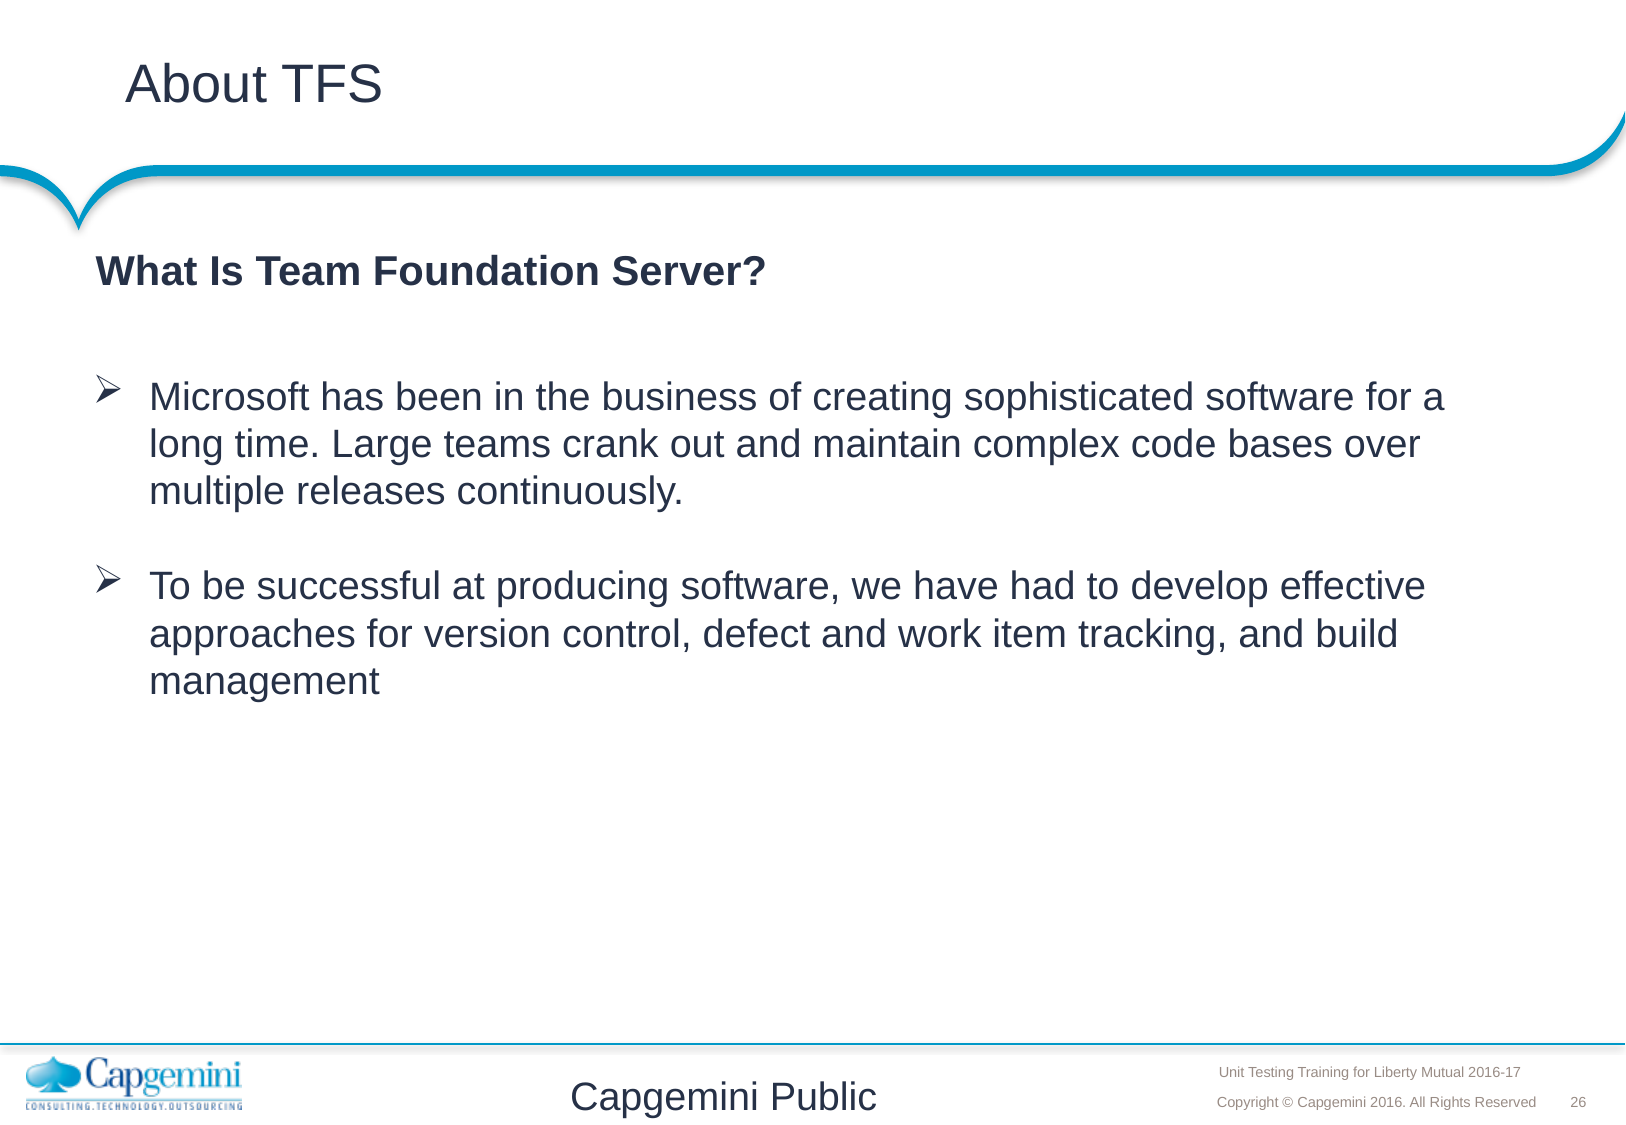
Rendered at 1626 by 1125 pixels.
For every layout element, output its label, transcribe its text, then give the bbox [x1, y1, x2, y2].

title About TFS [76, 0, 1427, 161]
text_box What Is Team Foundation Server? [80, 236, 783, 301]
picture [26, 1056, 242, 1110]
footer Capgemini Public [555, 1063, 1070, 1113]
text_box Microsoft has been in the business of creating sophisticated software for a long time. Large teams crank out and maintain complex code bases over multiple releases continuously. To be successful at producing software, we have had to develop effective approaches for version control, defect and work item tracking, and build management [78, 363, 1533, 711]
